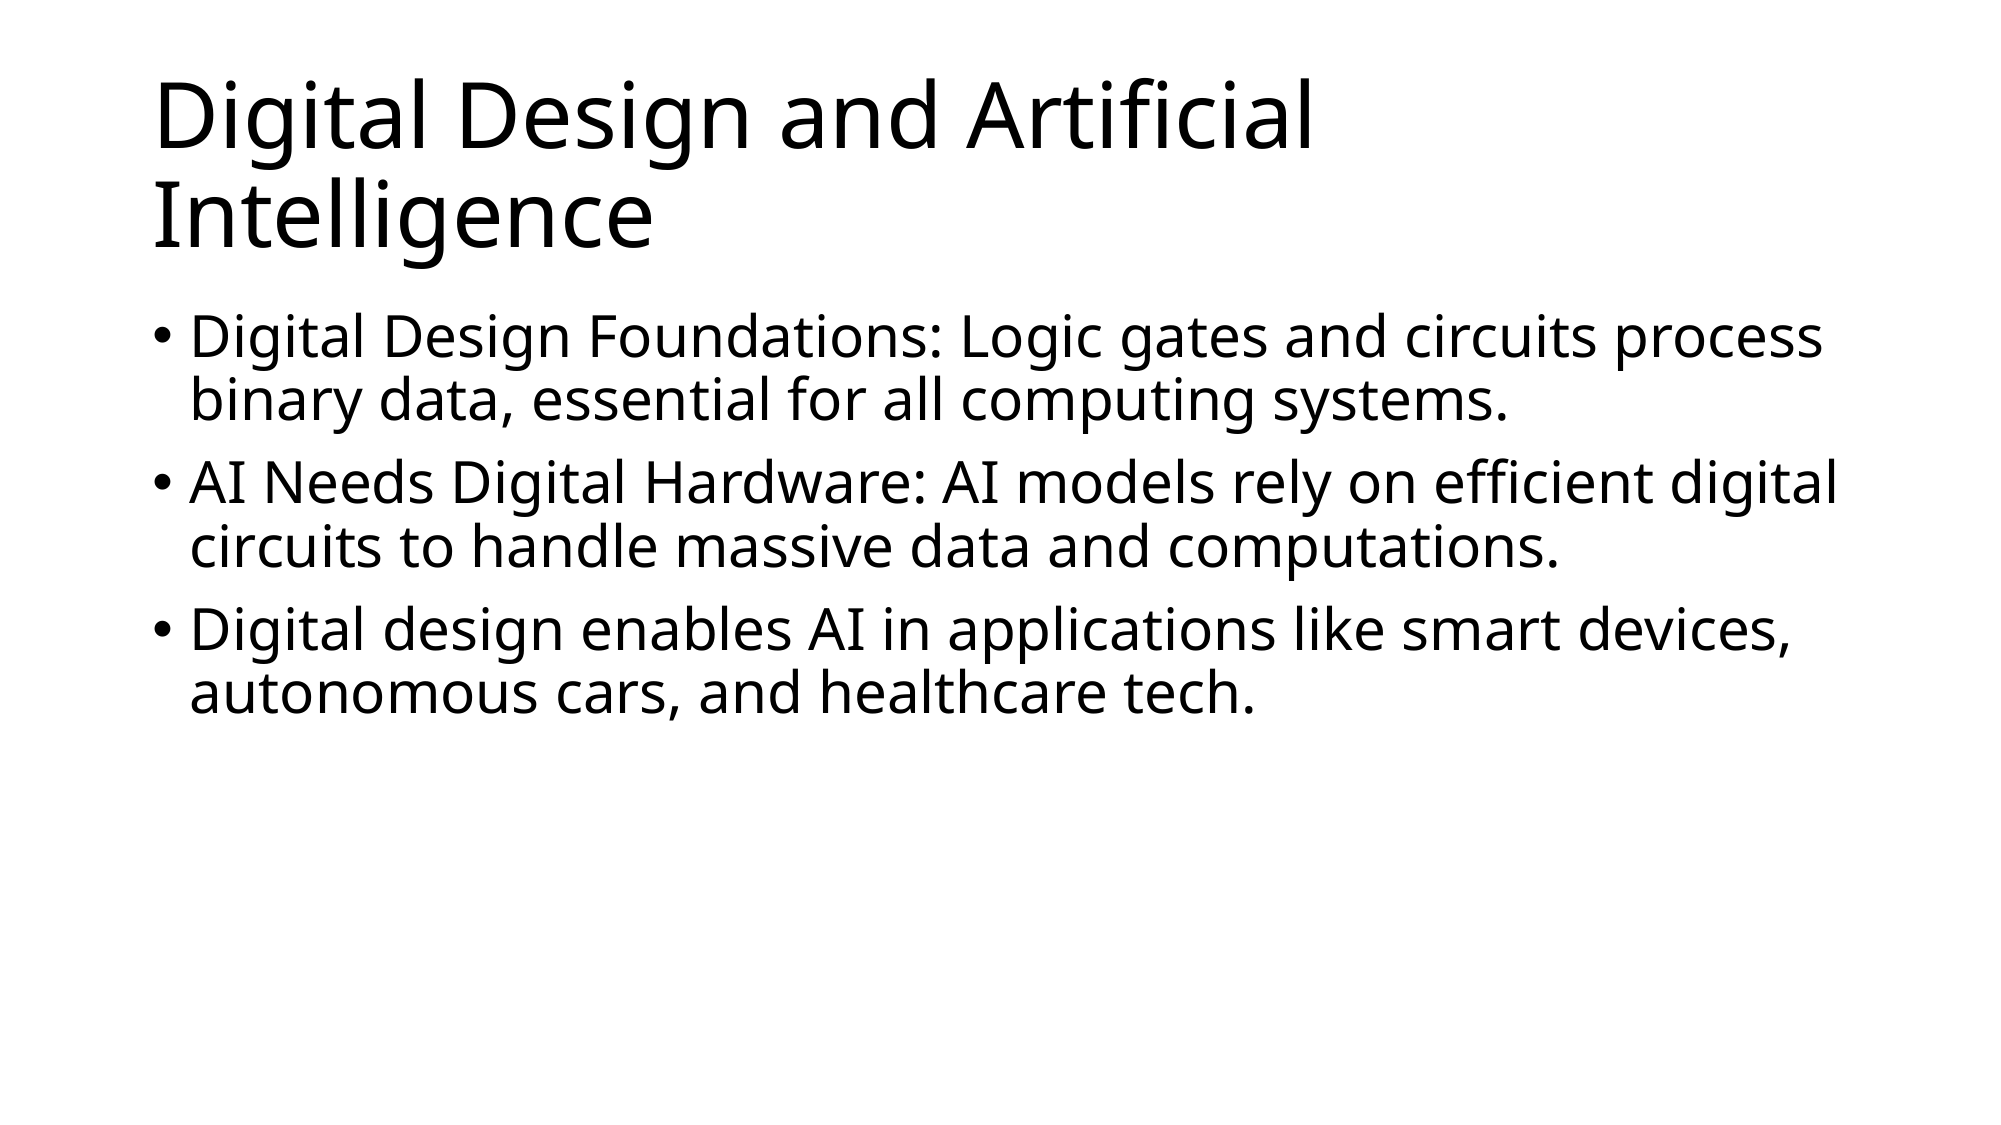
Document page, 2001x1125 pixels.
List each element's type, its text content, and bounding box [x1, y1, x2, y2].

list Digital Design Foundations: Logic gates and circuits process binary data, essential for all computing systems. AI Needs Digital Hardware: AI models rely on efficient digital circuits to handle massive data and computations. Digital design enables AI in applications like smart devices, autonomous cars, and healthcare tech. [137, 299, 1863, 1014]
title Digital Design and Artificial Intelligence [137, 59, 1863, 278]
